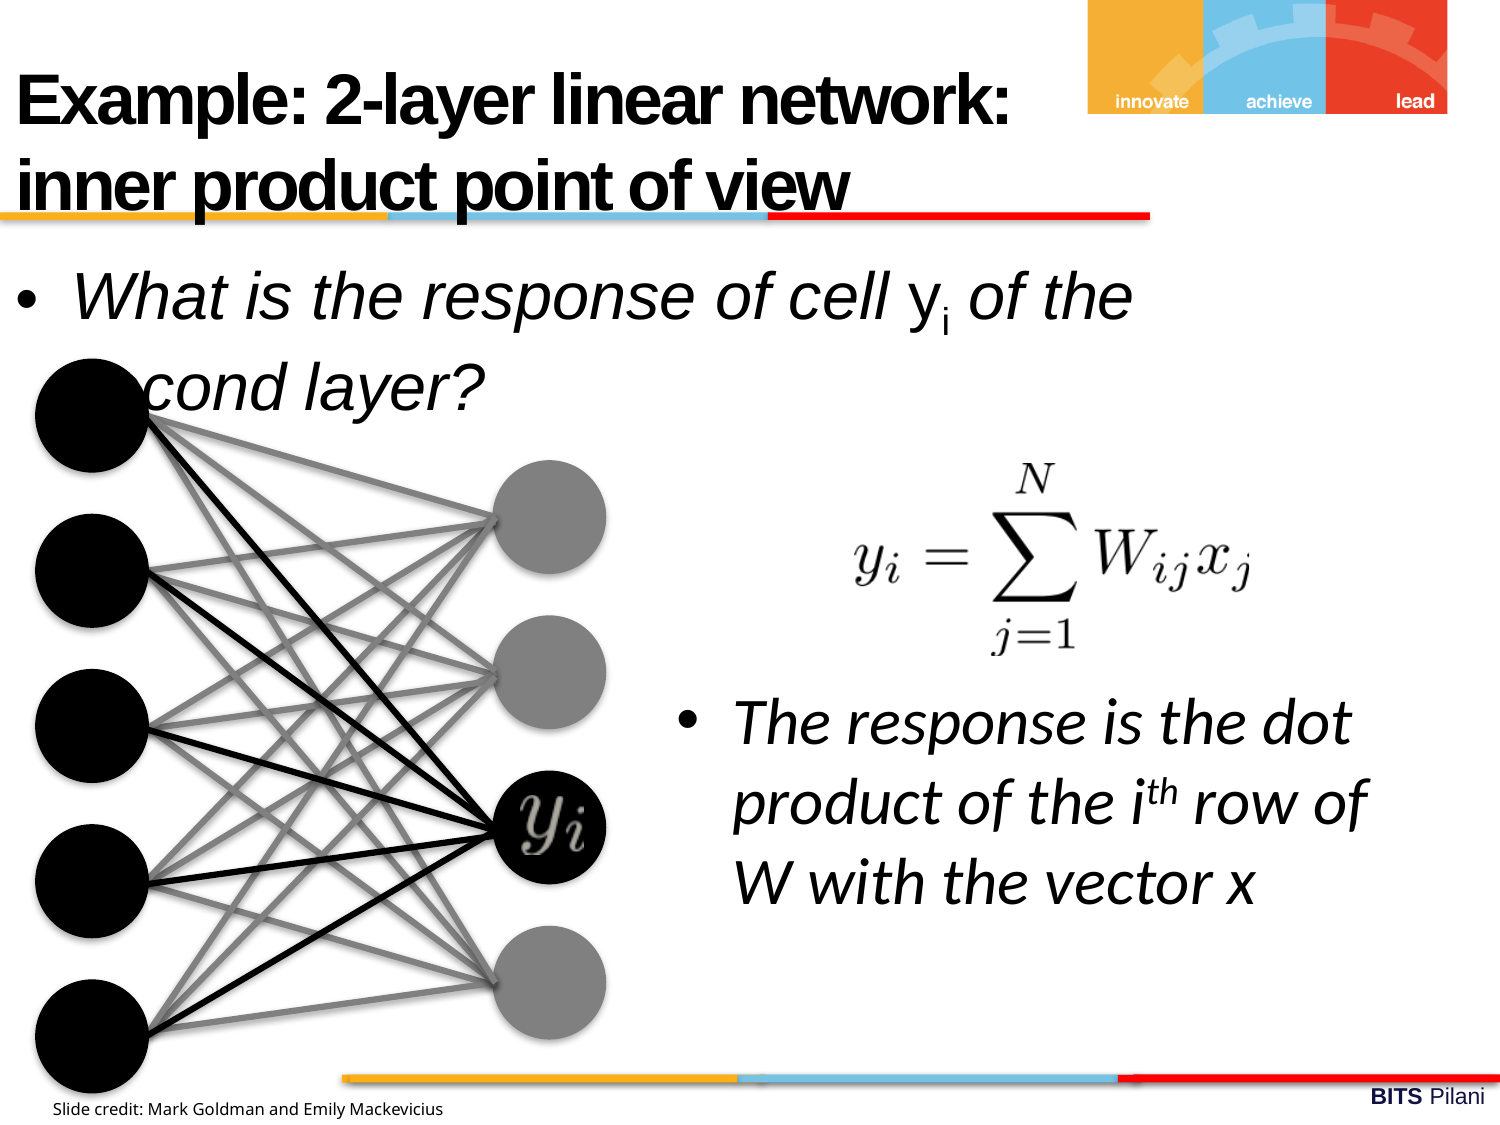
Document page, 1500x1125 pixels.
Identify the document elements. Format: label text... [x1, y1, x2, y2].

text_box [145, 414, 496, 418]
list What is the response of cell yi of the second layer? [0, 244, 1351, 988]
text_box [37, 516, 138, 626]
picture [852, 463, 1250, 656]
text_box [145, 570, 496, 828]
text_box [37, 360, 147, 471]
text_box [503, 772, 604, 882]
text_box [37, 981, 146, 1091]
text_box [37, 671, 138, 781]
text_box The response is the dot product of the ith row of W with the vector x [661, 670, 1451, 1091]
picture [1087, 0, 1448, 114]
text_box [503, 462, 604, 572]
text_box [145, 418, 496, 570]
text_box Slide credit: Mark Goldman and Emily Mackevicius [38, 1091, 864, 1125]
picture [520, 795, 584, 855]
text_box [503, 928, 604, 1038]
title Example: 2-layer linear network: inner product point of view [0, 45, 1350, 233]
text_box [145, 830, 496, 1037]
text_box [37, 826, 138, 936]
text_box [503, 617, 604, 727]
